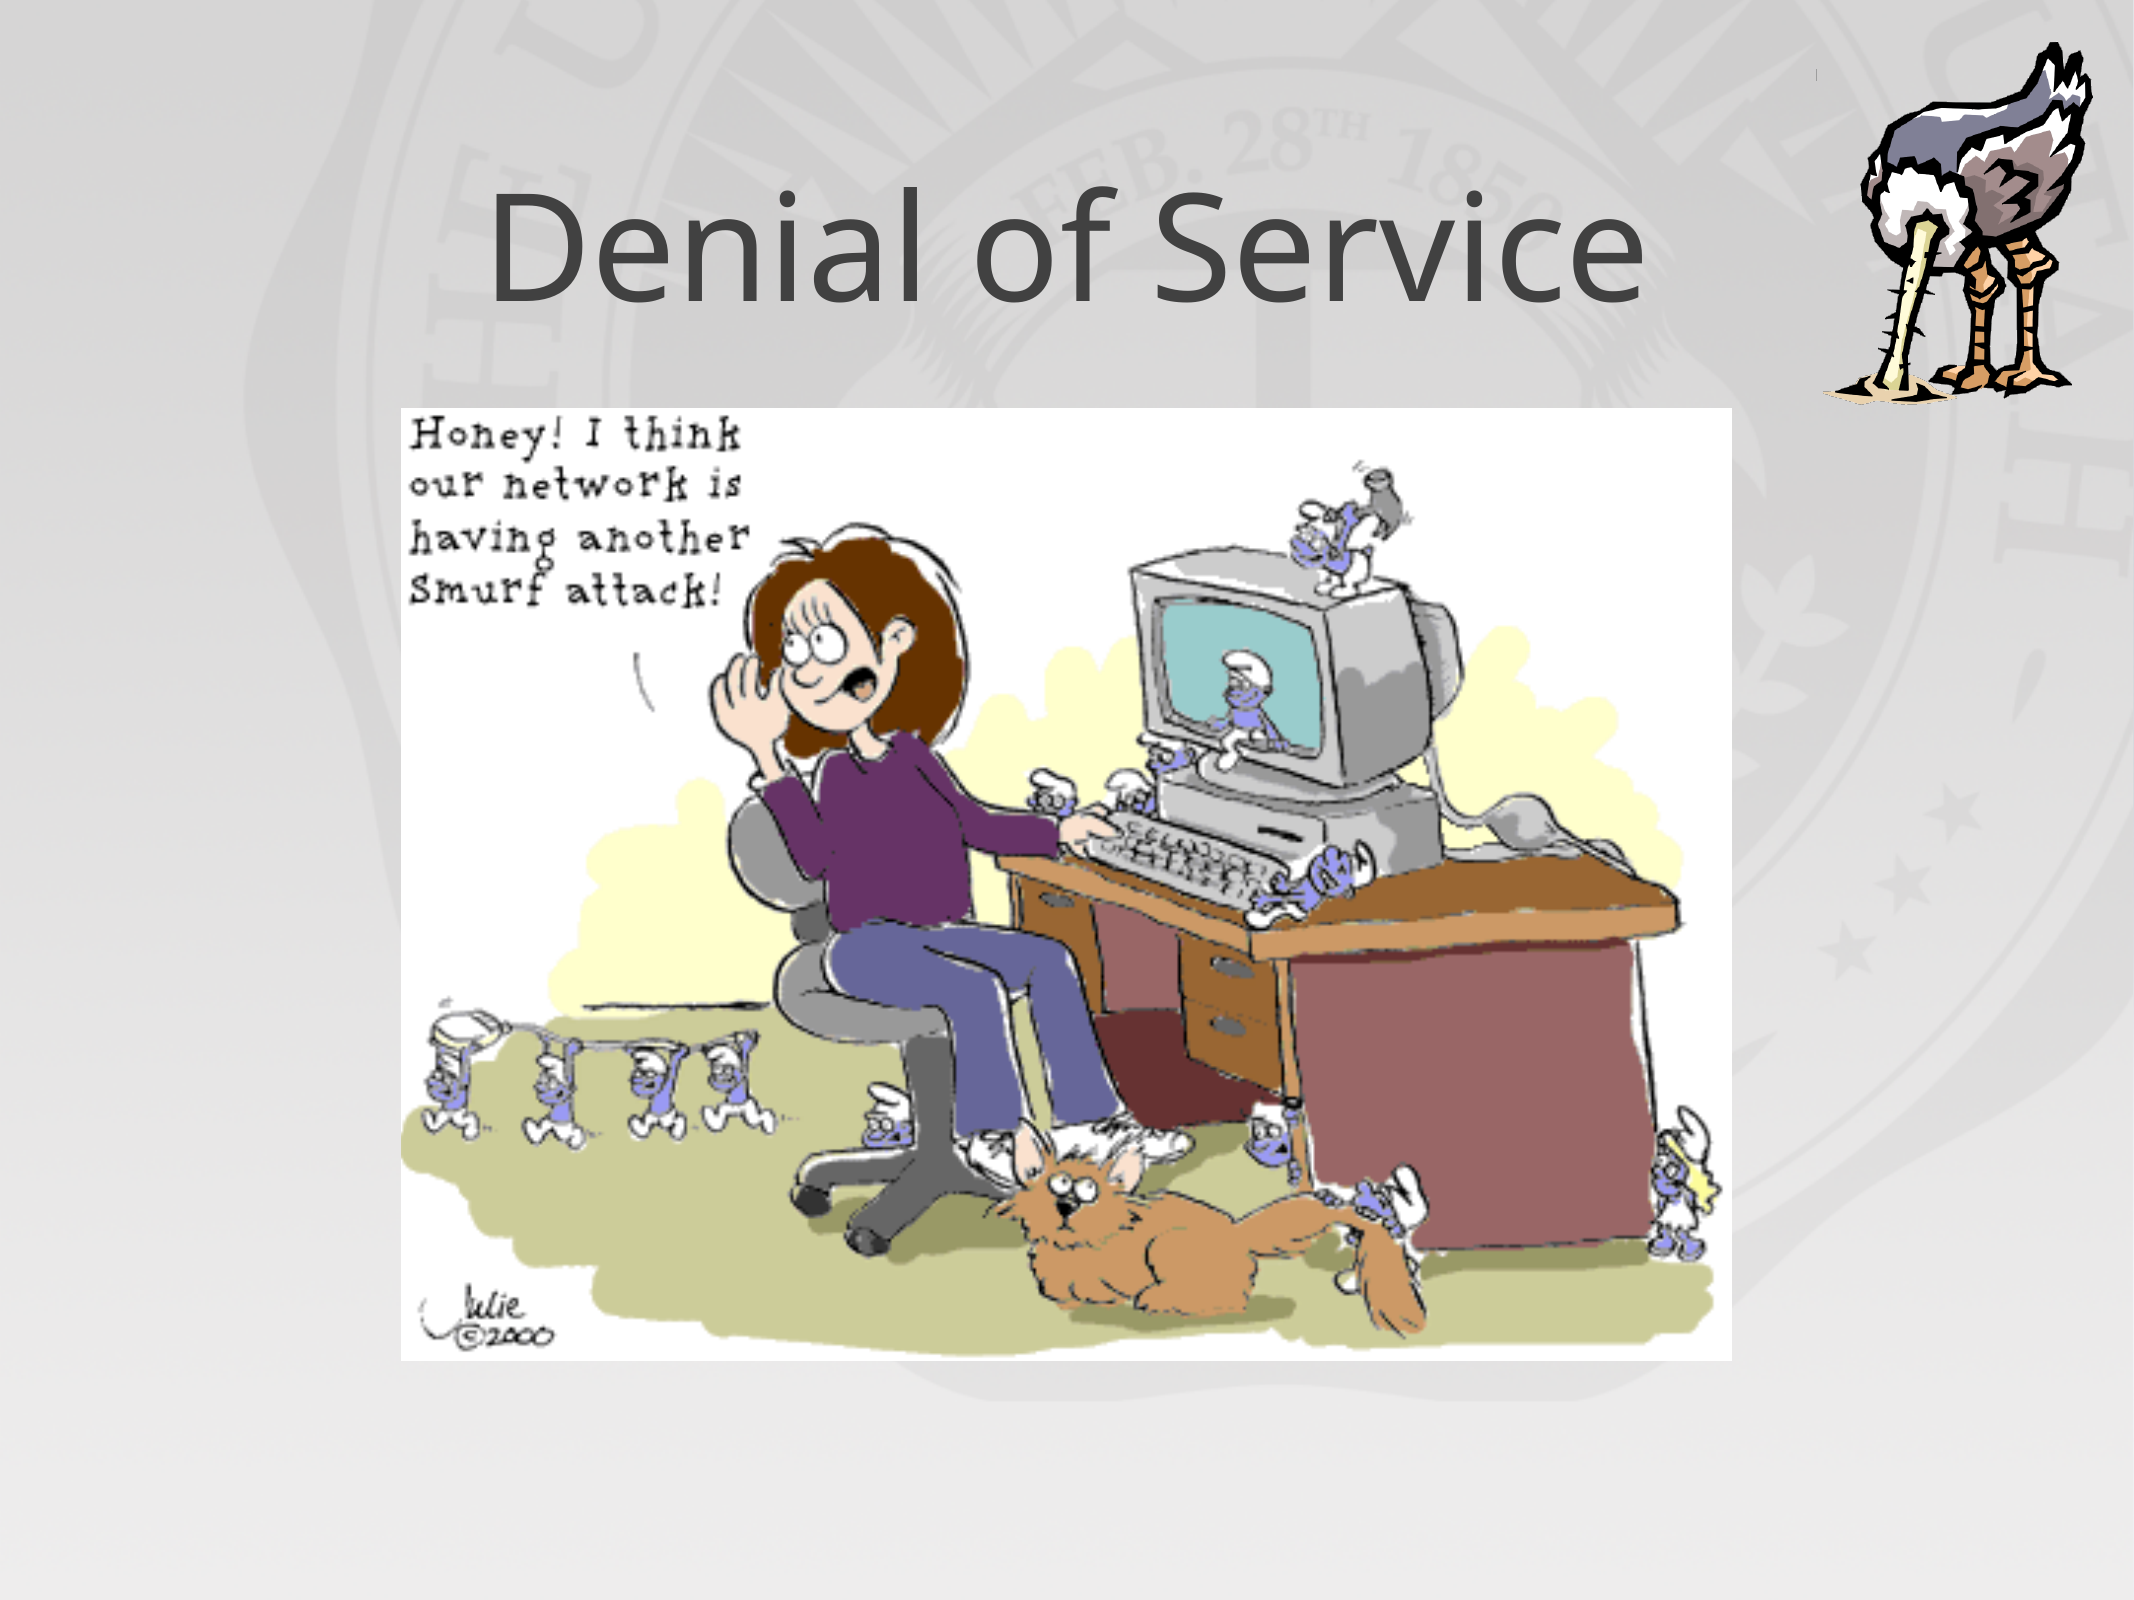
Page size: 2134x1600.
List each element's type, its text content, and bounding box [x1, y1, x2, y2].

picture [0, 0, 2134, 1600]
title Denial of Service [58, 41, 2075, 442]
